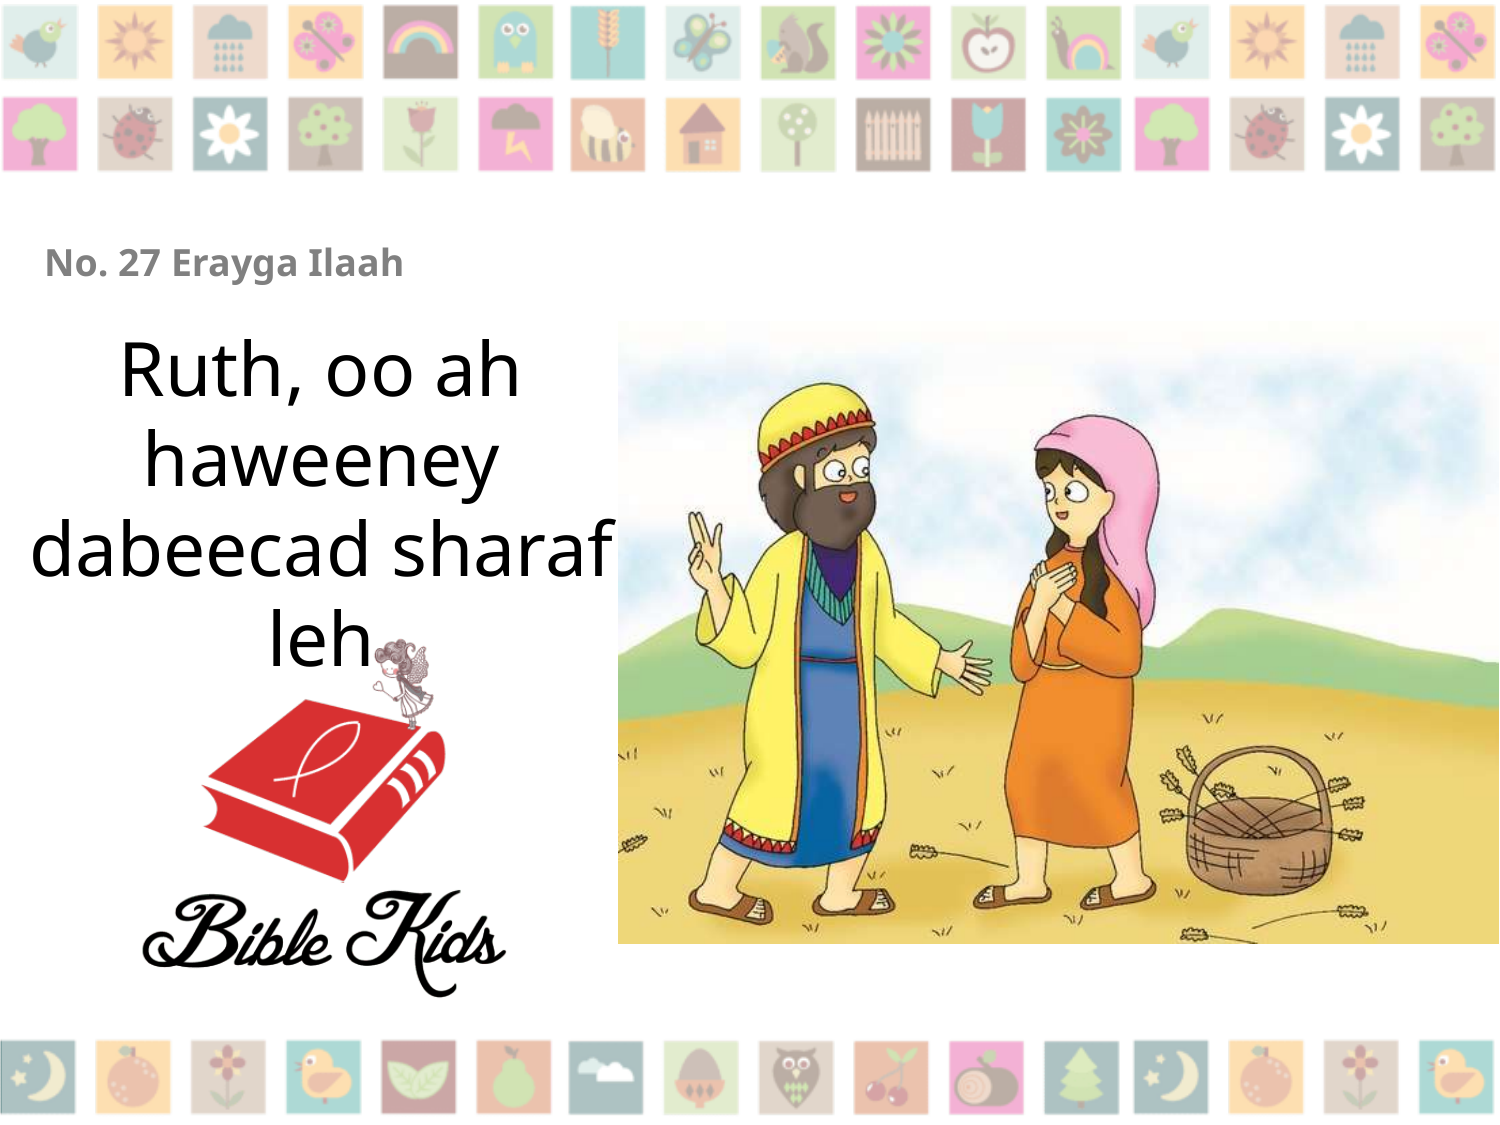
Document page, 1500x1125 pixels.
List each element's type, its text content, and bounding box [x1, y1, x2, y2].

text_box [0, 1028, 1500, 1118]
text_box Ruth, oo ah haweeney dabeecad sharaf leh [0, 314, 644, 690]
picture [618, 321, 1500, 945]
picture [117, 600, 544, 1027]
text_box No. 27 Erayga Ilaah [29, 231, 543, 292]
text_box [0, 3, 1500, 181]
